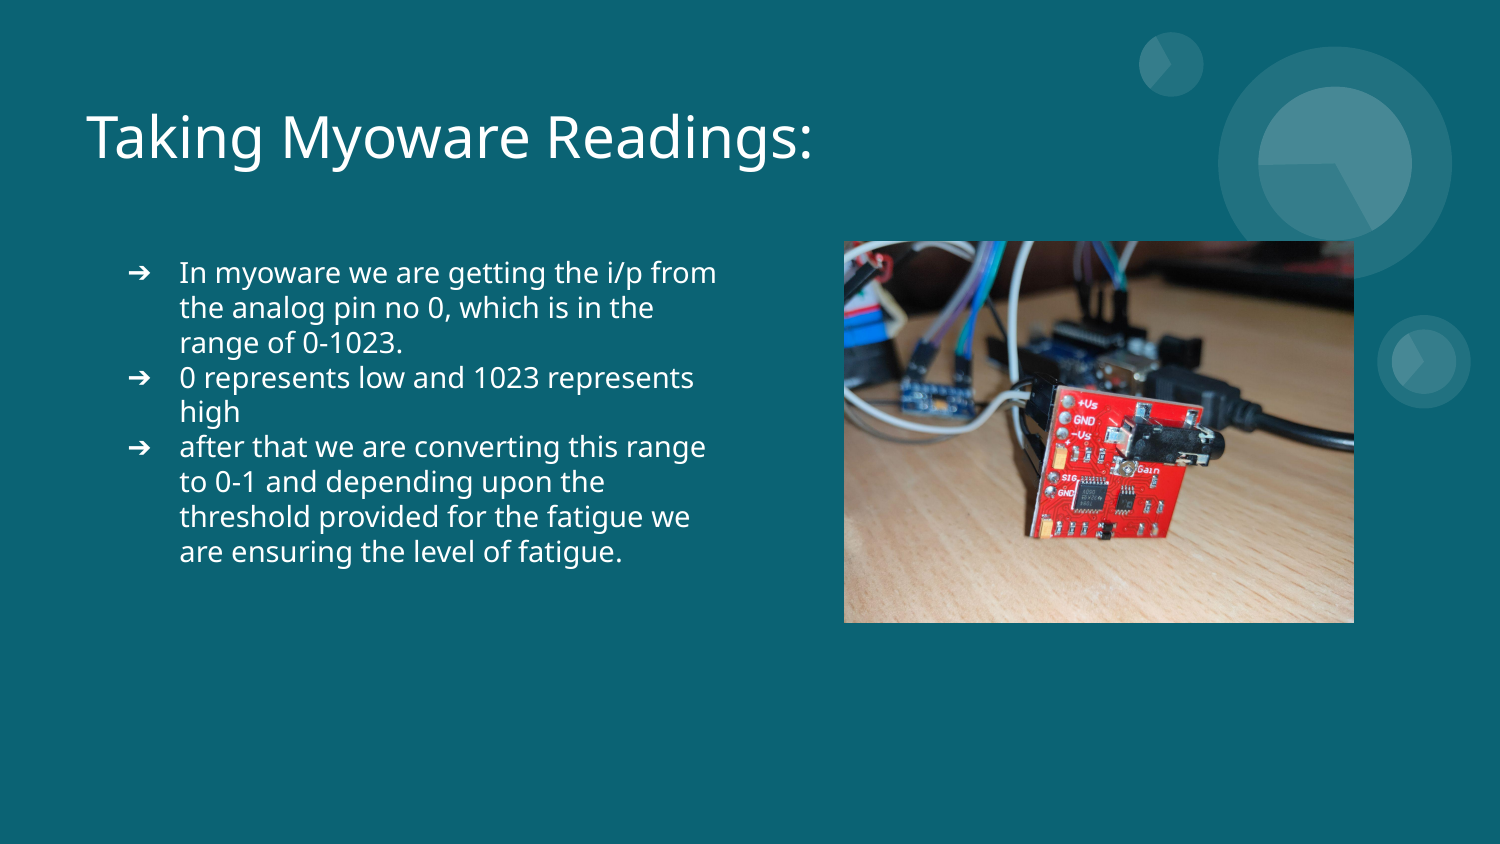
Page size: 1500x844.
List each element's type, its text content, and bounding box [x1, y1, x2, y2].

picture [844, 240, 1355, 624]
text_box In myoware we are getting the i/p from the analog pin no 0, which is in the range of 0-1023. 0 represents low and 1023 represents high after that we are converting this range to 0-1 and depending upon the threshold provided for the fatigue we are ensuring the level of fatigue. [89, 238, 750, 654]
text_box Taking Myoware Readings: [71, 85, 1404, 186]
